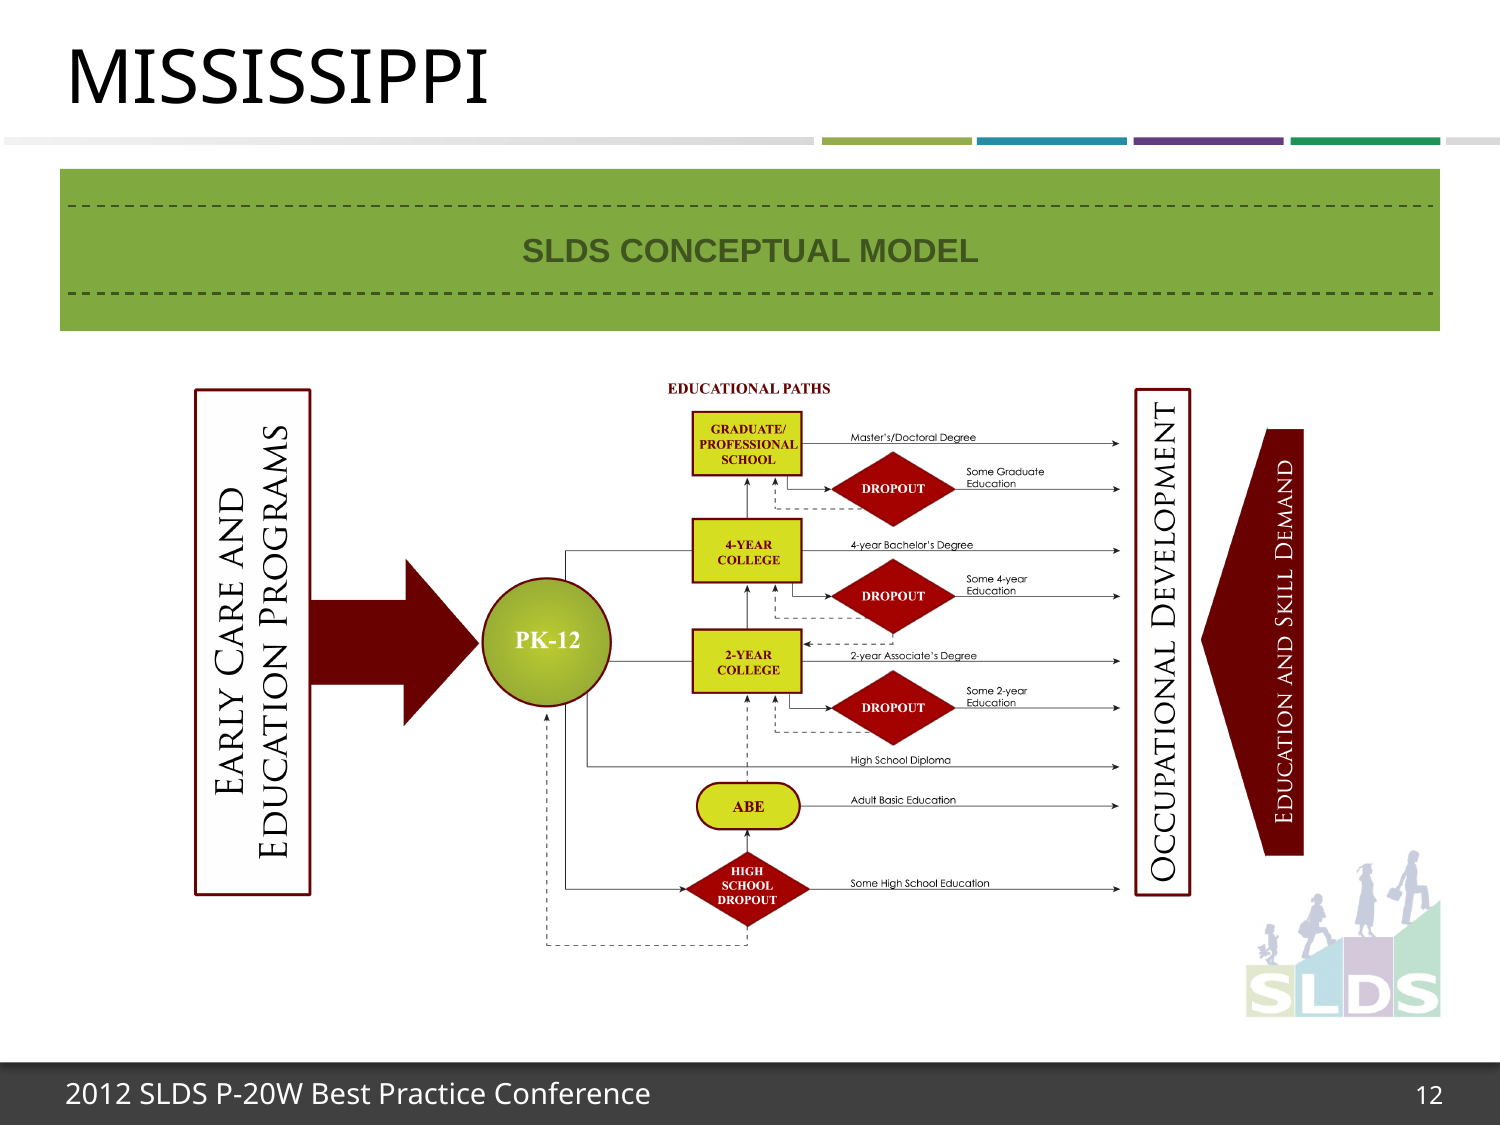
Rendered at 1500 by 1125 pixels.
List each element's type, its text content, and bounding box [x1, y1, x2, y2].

text_box [60, 168, 1440, 332]
title Mississippi [50, 8, 1450, 138]
picture [172, 355, 1332, 957]
text_box SLDS CONCEPTUAL MODEL [86, 221, 1415, 277]
slide_number 12 [1108, 1067, 1459, 1125]
